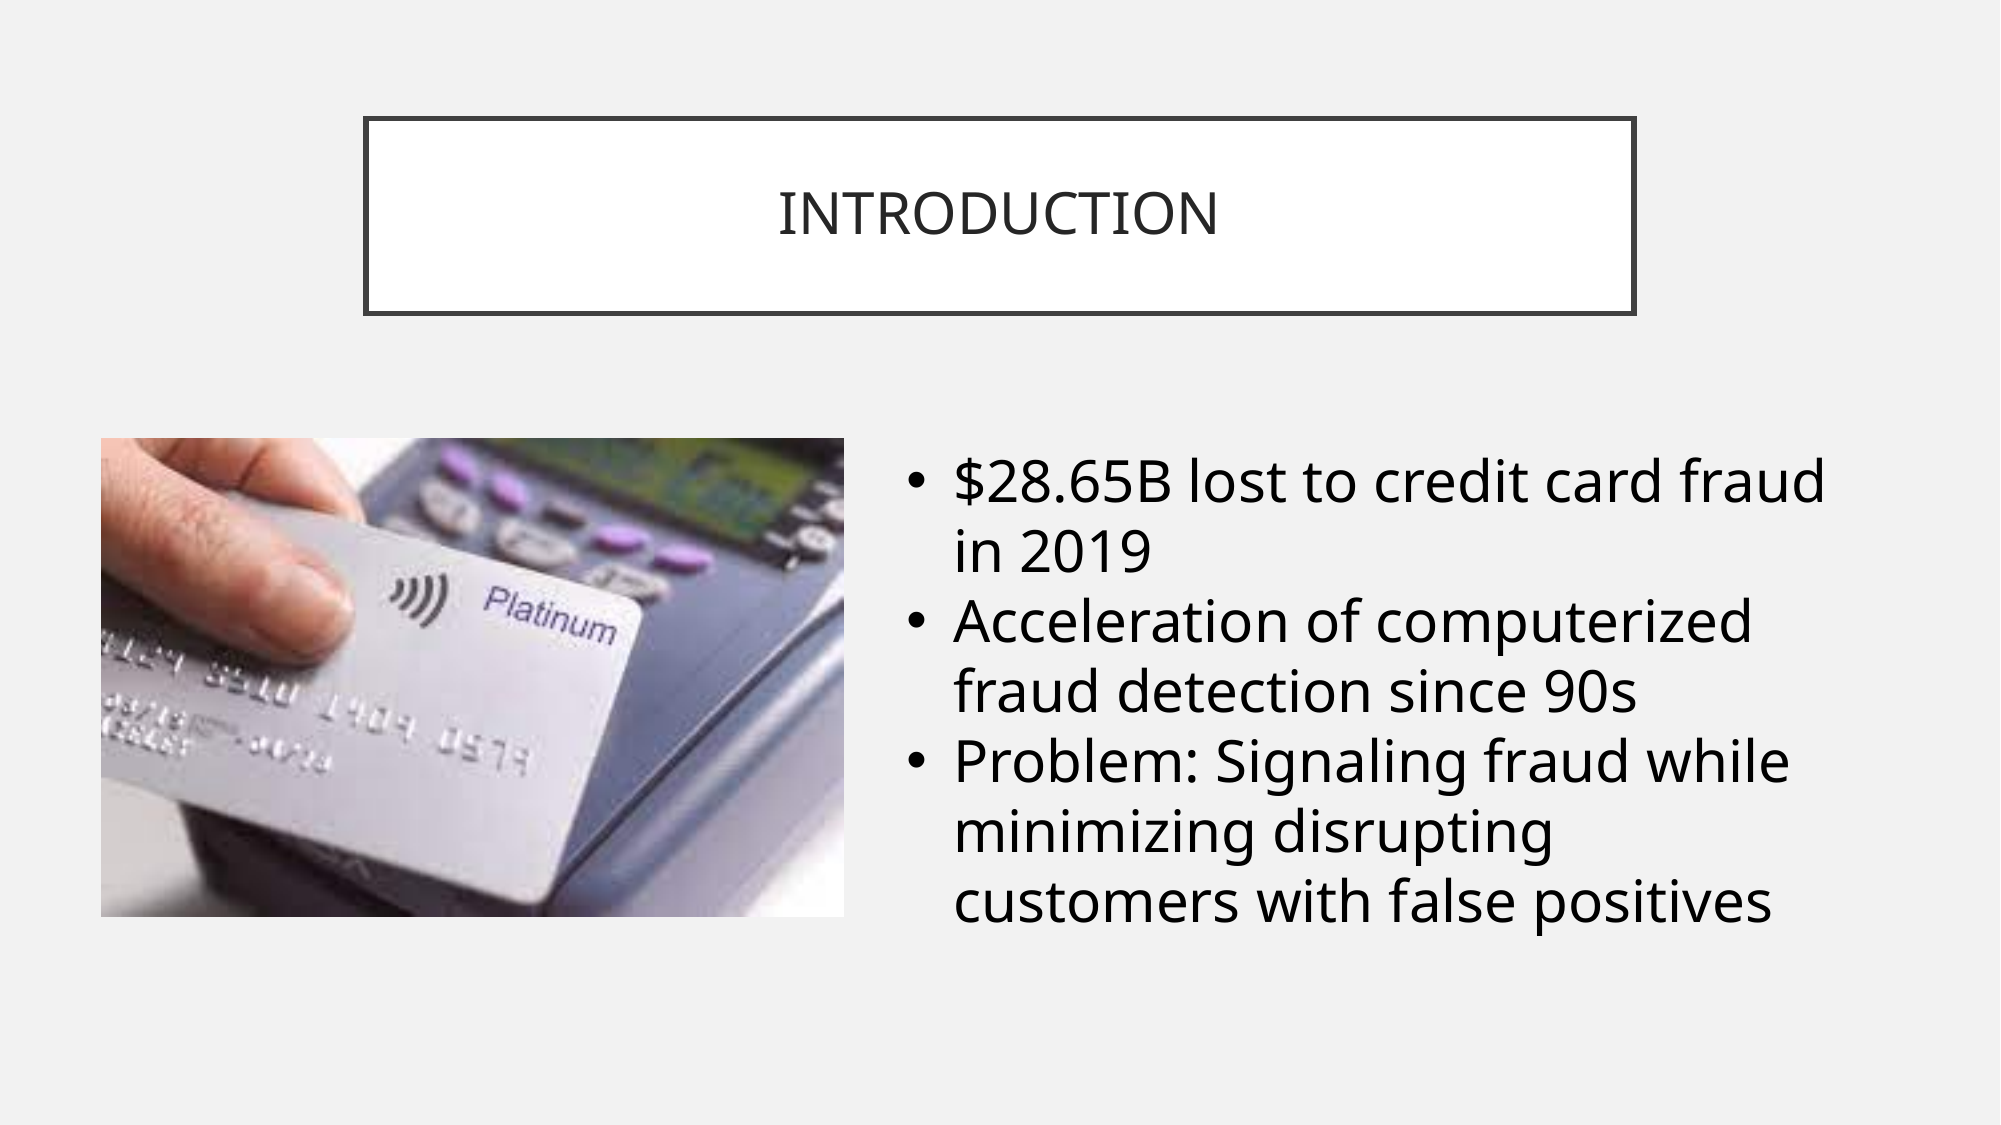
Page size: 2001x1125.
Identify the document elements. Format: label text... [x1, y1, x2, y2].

picture [101, 438, 844, 918]
text_box $28.65B lost to credit card fraud in 2019 Acceleration of computerized fraud detection since 90s Problem: Signaling fraud while minimizing disrupting customers with false positives [891, 437, 1861, 987]
title INTRODUCTION [363, 116, 1637, 316]
